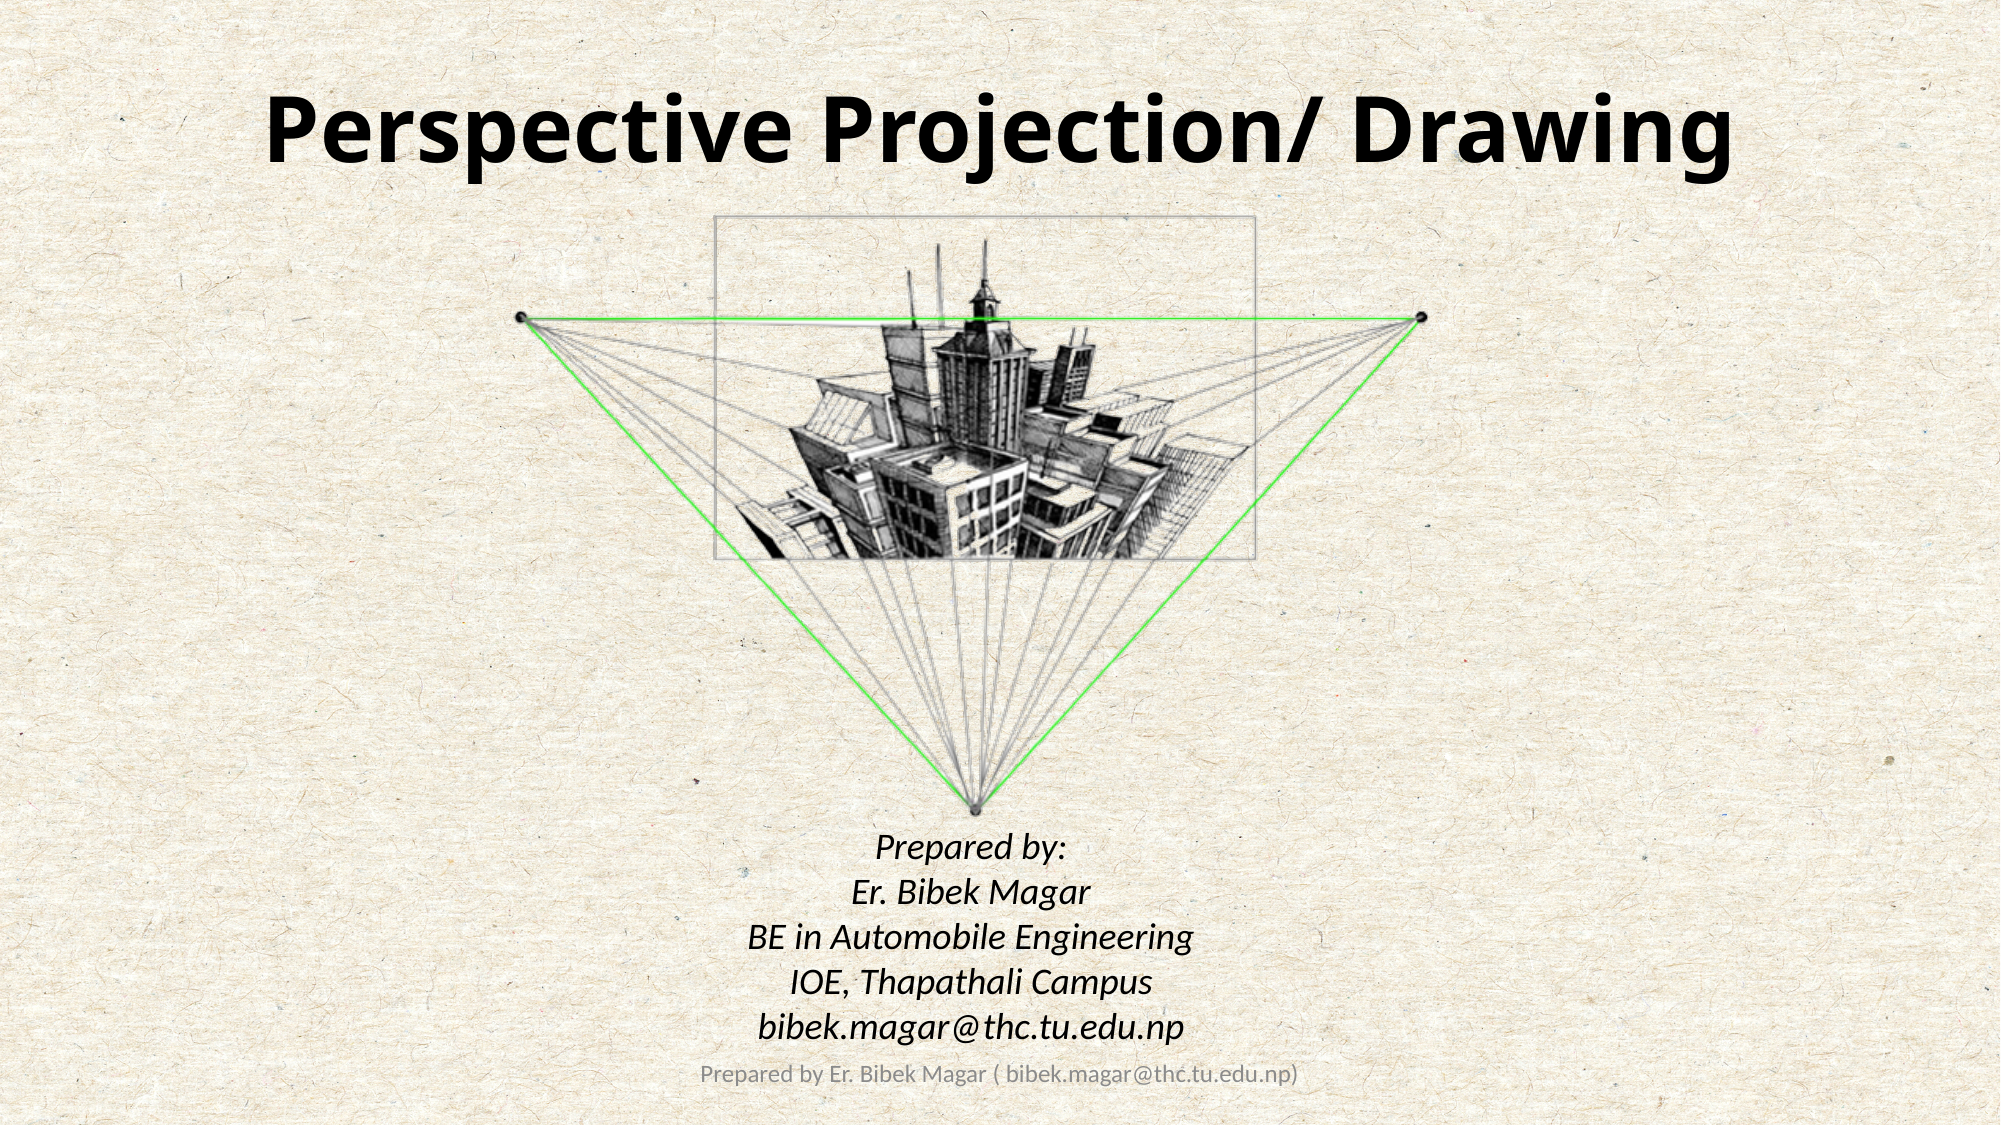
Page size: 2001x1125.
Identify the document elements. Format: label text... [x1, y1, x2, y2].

text_box Prepared by: Er. Bibek Magar BE in Automobile Engineering IOE, Thapathali Campus bibek.magar@thc.tu.edu.np [465, 814, 1478, 1100]
footer Prepared by Er. Bibek Magar ( bibek.magar@thc.tu.edu.np) [662, 1042, 1338, 1103]
picture [0, 0, 2001, 1125]
title Perspective Projection/ Drawing [137, 23, 1863, 242]
